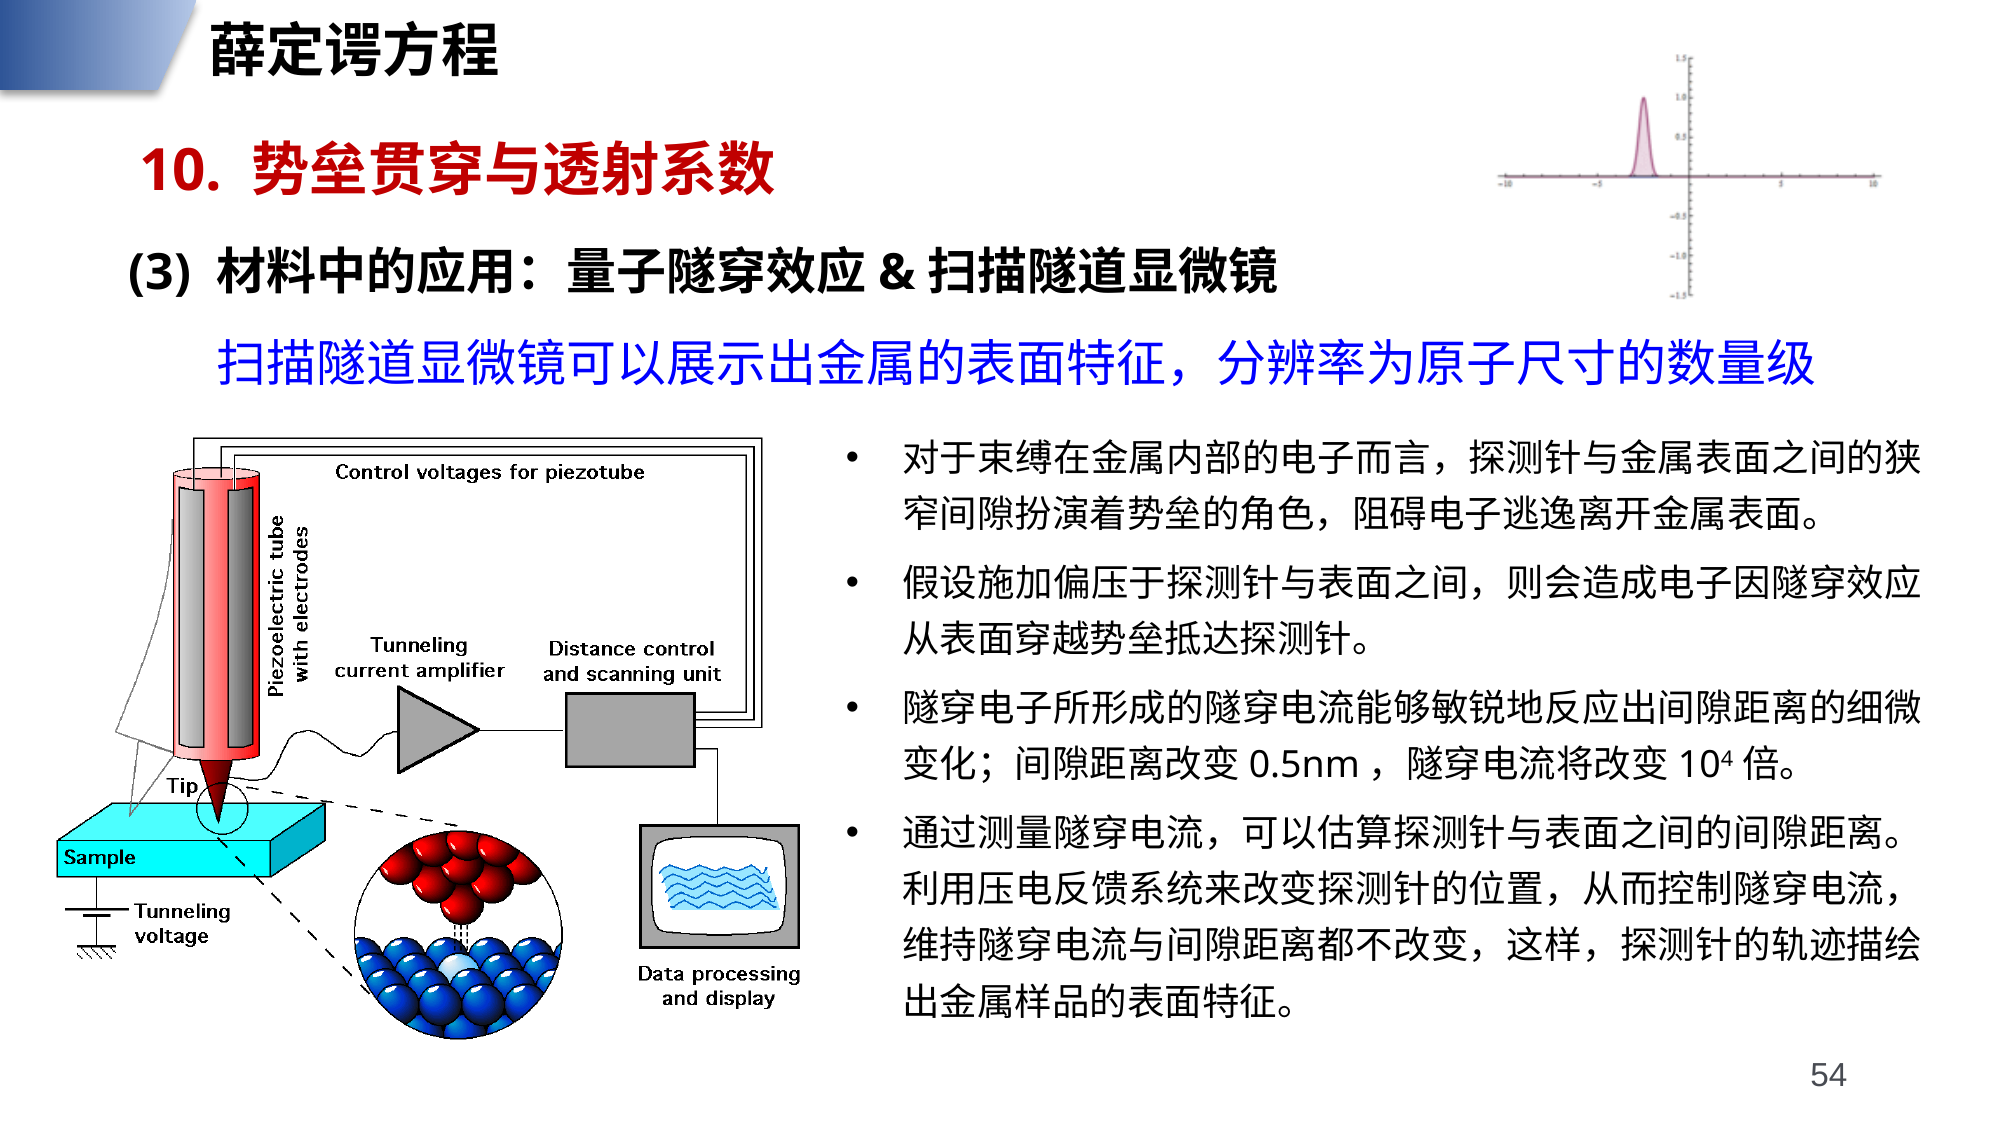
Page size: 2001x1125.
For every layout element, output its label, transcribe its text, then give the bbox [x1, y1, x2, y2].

picture [40, 419, 821, 1059]
text_box (3) 材料中的应用：量子隧穿效应&扫描隧道显微镜 [113, 232, 1293, 308]
text_box 10. 势垒贯穿与透射系数 [124, 125, 791, 210]
text_box 薛定谔方程 [193, 13, 515, 92]
text_box 扫描隧道显微镜可以展示出金属的表面特征，分辨率为原子尺寸的数量级 [191, 308, 1842, 399]
slide_number 54 [1412, 1042, 1863, 1103]
text_box 对于束缚在金属内部的电子而言，探测针与金属表面之间的狭窄间隙扮演着势垒的角色，阻碍电子逃逸离开金属表面。 假设施加偏压于探测针与表面之间，则会造成电子因隧穿效应从表面穿越势垒抵达探测针。 隧穿电子所形成的隧穿电流能够敏锐地反应出间隙距离的细微变化；间隙距离改变0.5nm，隧穿电流将改变104倍。 通过测量隧穿电流，可以估算探测针与表面之间的间隙距离。利用压电反馈系统来改变探测针的位置，从而控制隧穿电流，维持隧穿电流与间隙距离都不改变，这样，探测针的轨迹描绘出金属样品的表面特征。 [831, 415, 1937, 1031]
picture [1442, 53, 1938, 301]
